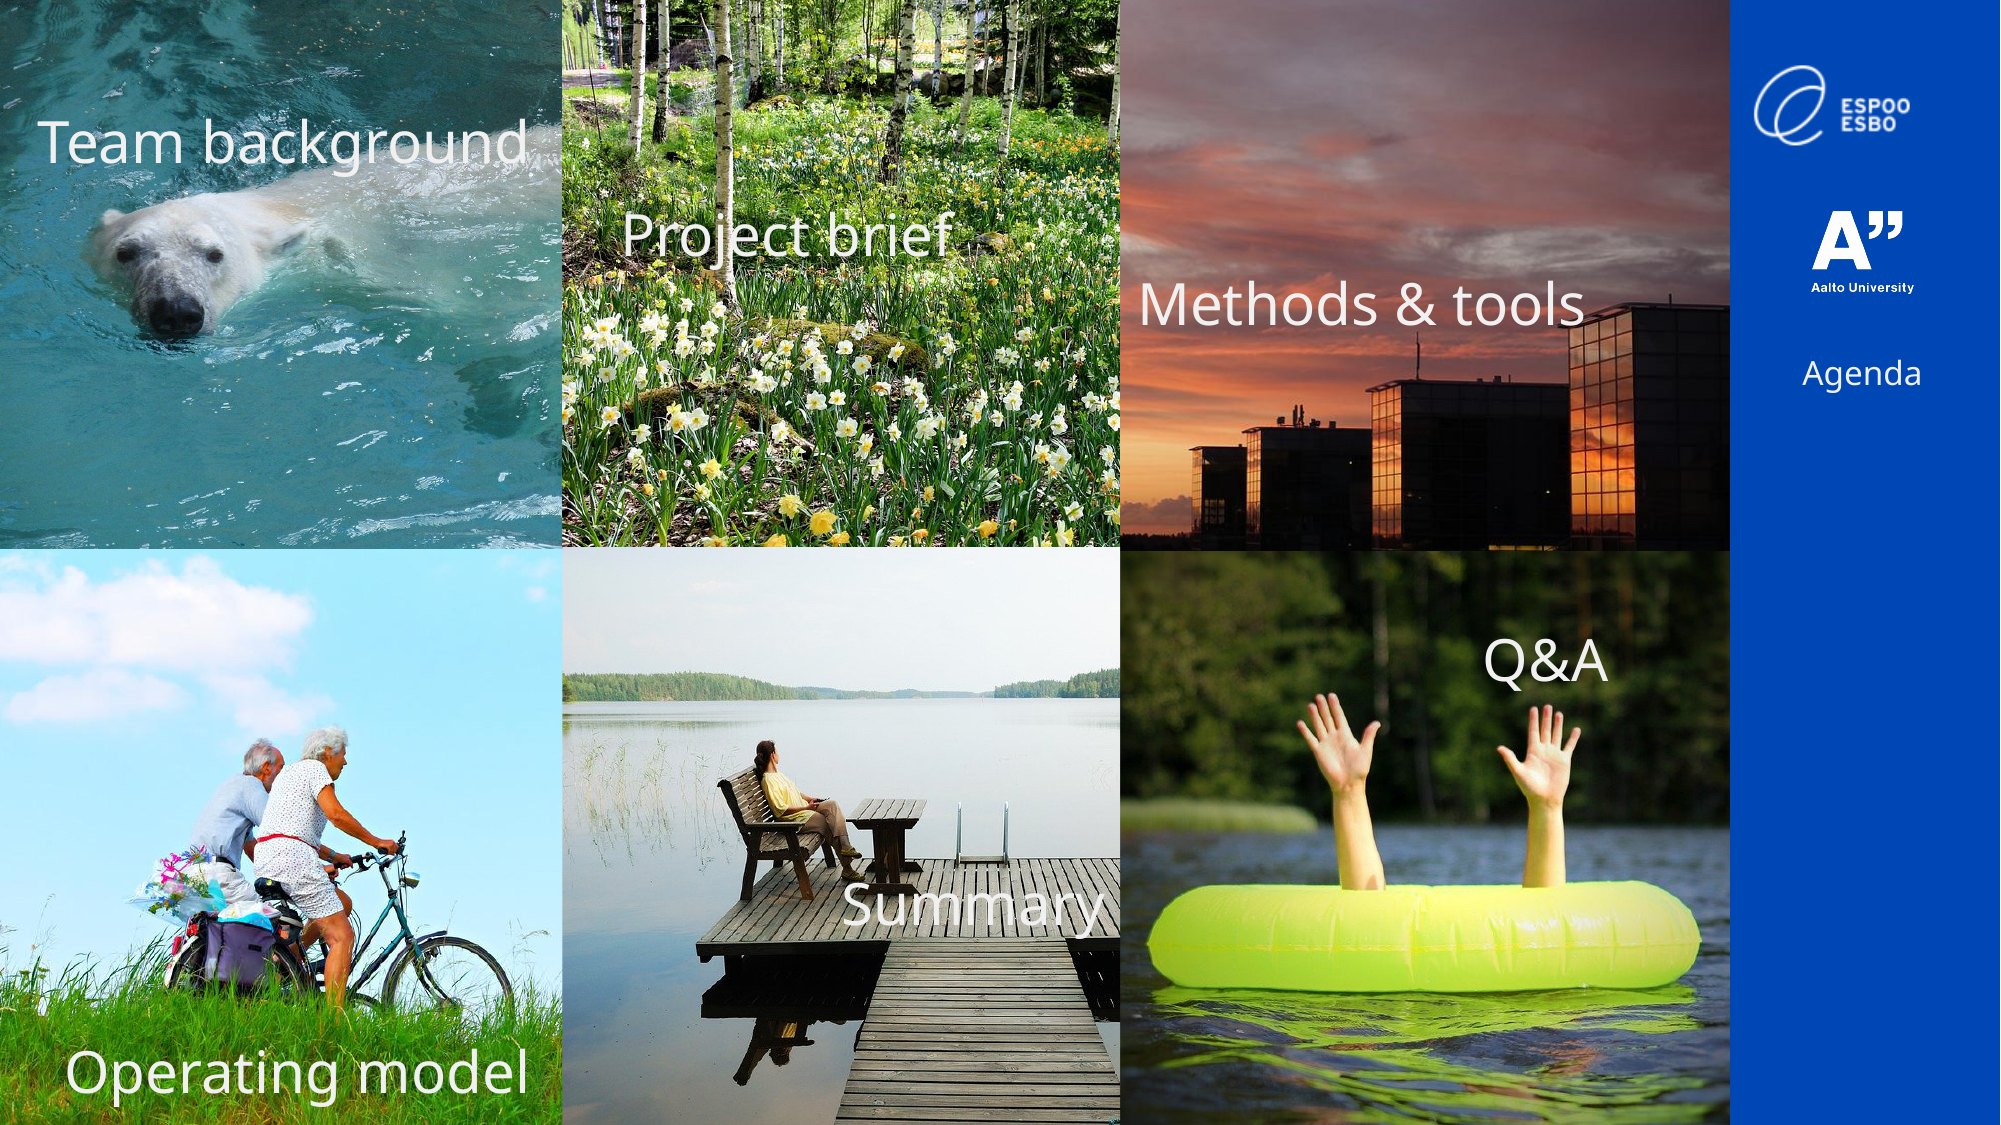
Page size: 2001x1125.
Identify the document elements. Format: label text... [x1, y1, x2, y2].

picture [1811, 210, 1914, 295]
picture [0, 0, 1943, 1125]
text_box Agenda [1787, 344, 1938, 400]
